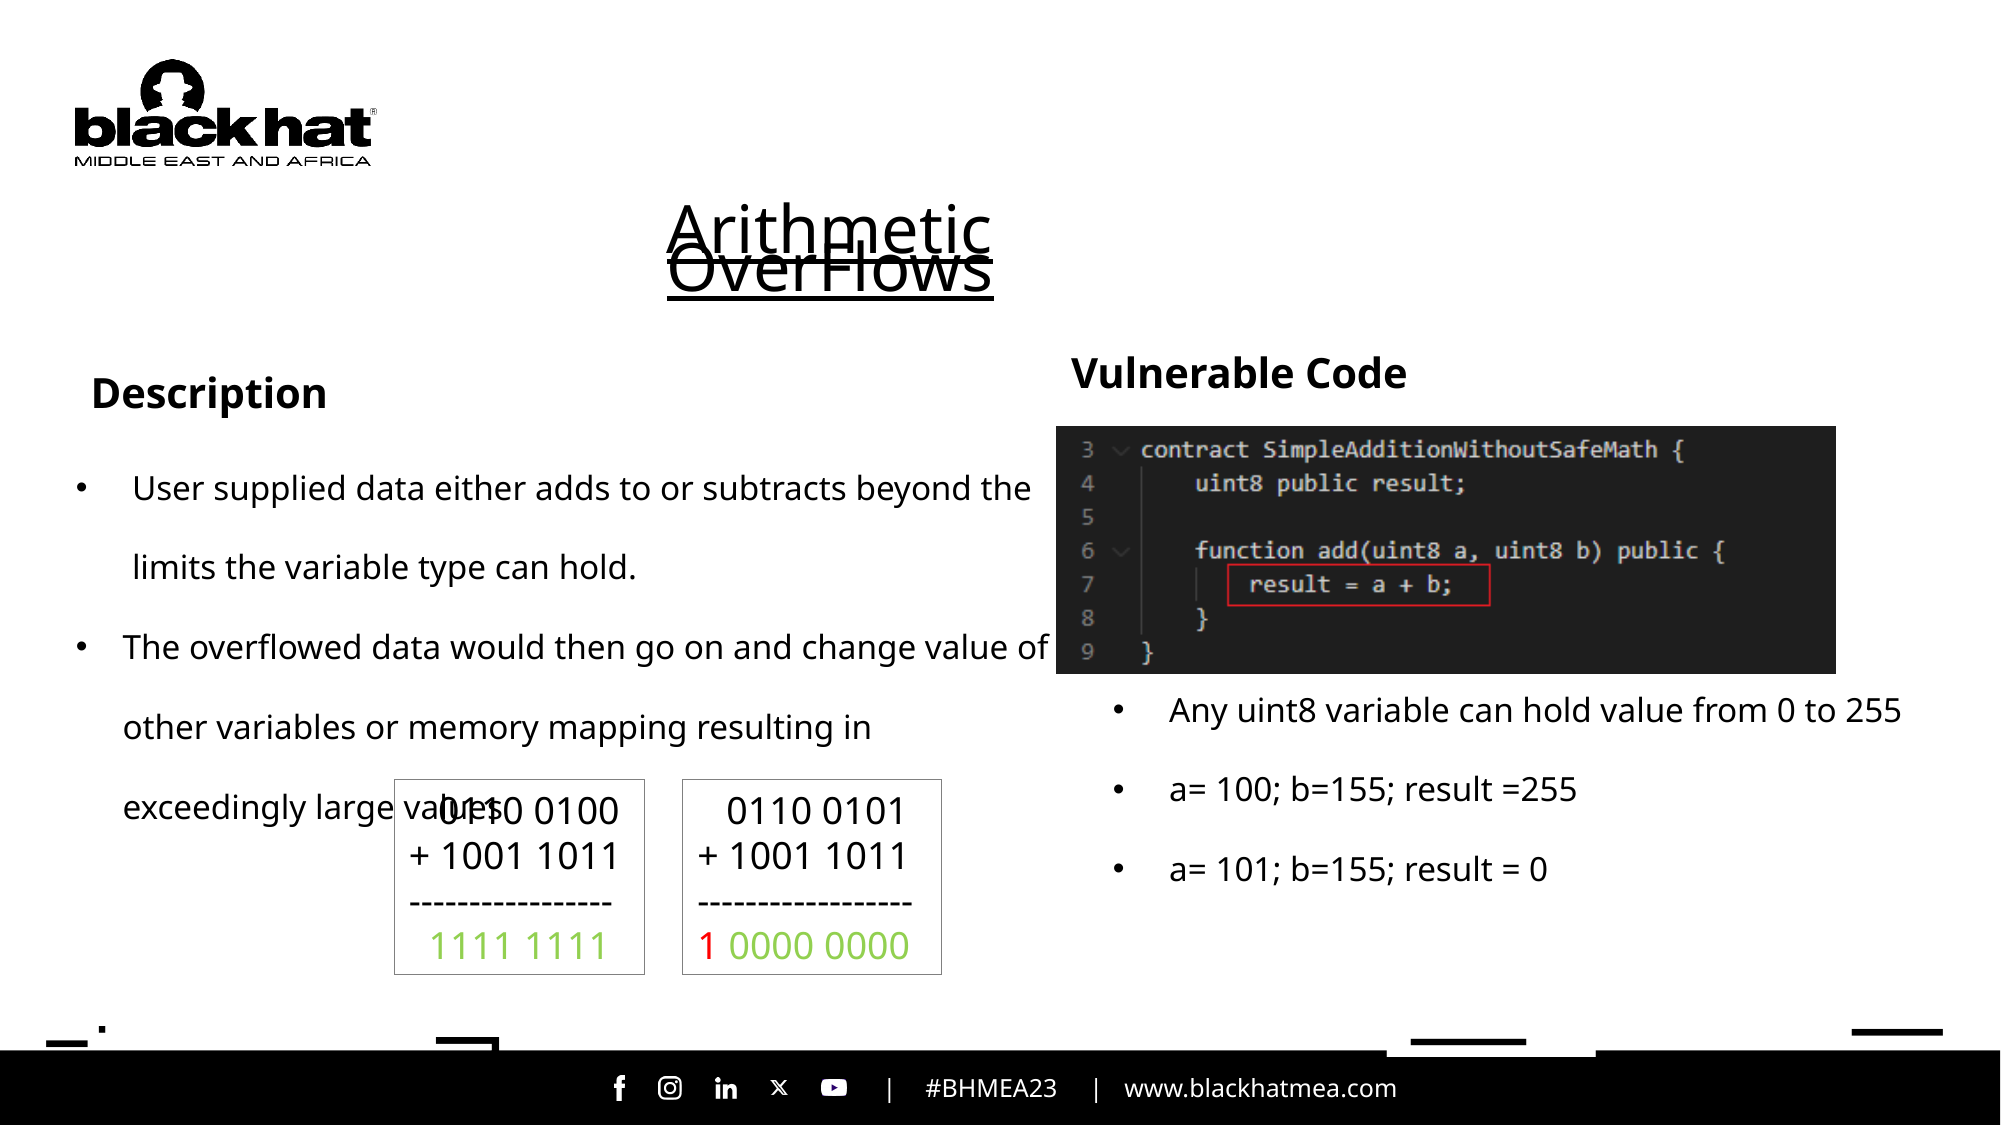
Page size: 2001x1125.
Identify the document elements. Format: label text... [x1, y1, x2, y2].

text_box Arithmetic OverFlows [666, 229, 1335, 305]
text_box 0110 0100 + 1001 1011 ----------------- 1111 1111 [394, 779, 645, 975]
picture [1055, 426, 1836, 675]
picture [75, 59, 377, 166]
text_box 0110 0101 + 1001 1011 ------------------ 1 0000 0000 [682, 779, 942, 975]
text_box User supplied data either adds to or subtracts beyond the limits the variable type can hold. The overflowed data would then go on and change value of other variables or memory mapping resulting in exceedingly large values [75, 426, 1057, 827]
text_box Any uint8 variable can hold value from 0 to 255 a= 100; b=155; result =255 a= 101; b=155; result = 0 [1112, 648, 1925, 889]
text_box Vulnerable Code [1056, 339, 1769, 425]
text_box Description [75, 359, 789, 472]
picture [0, 1026, 2001, 1125]
